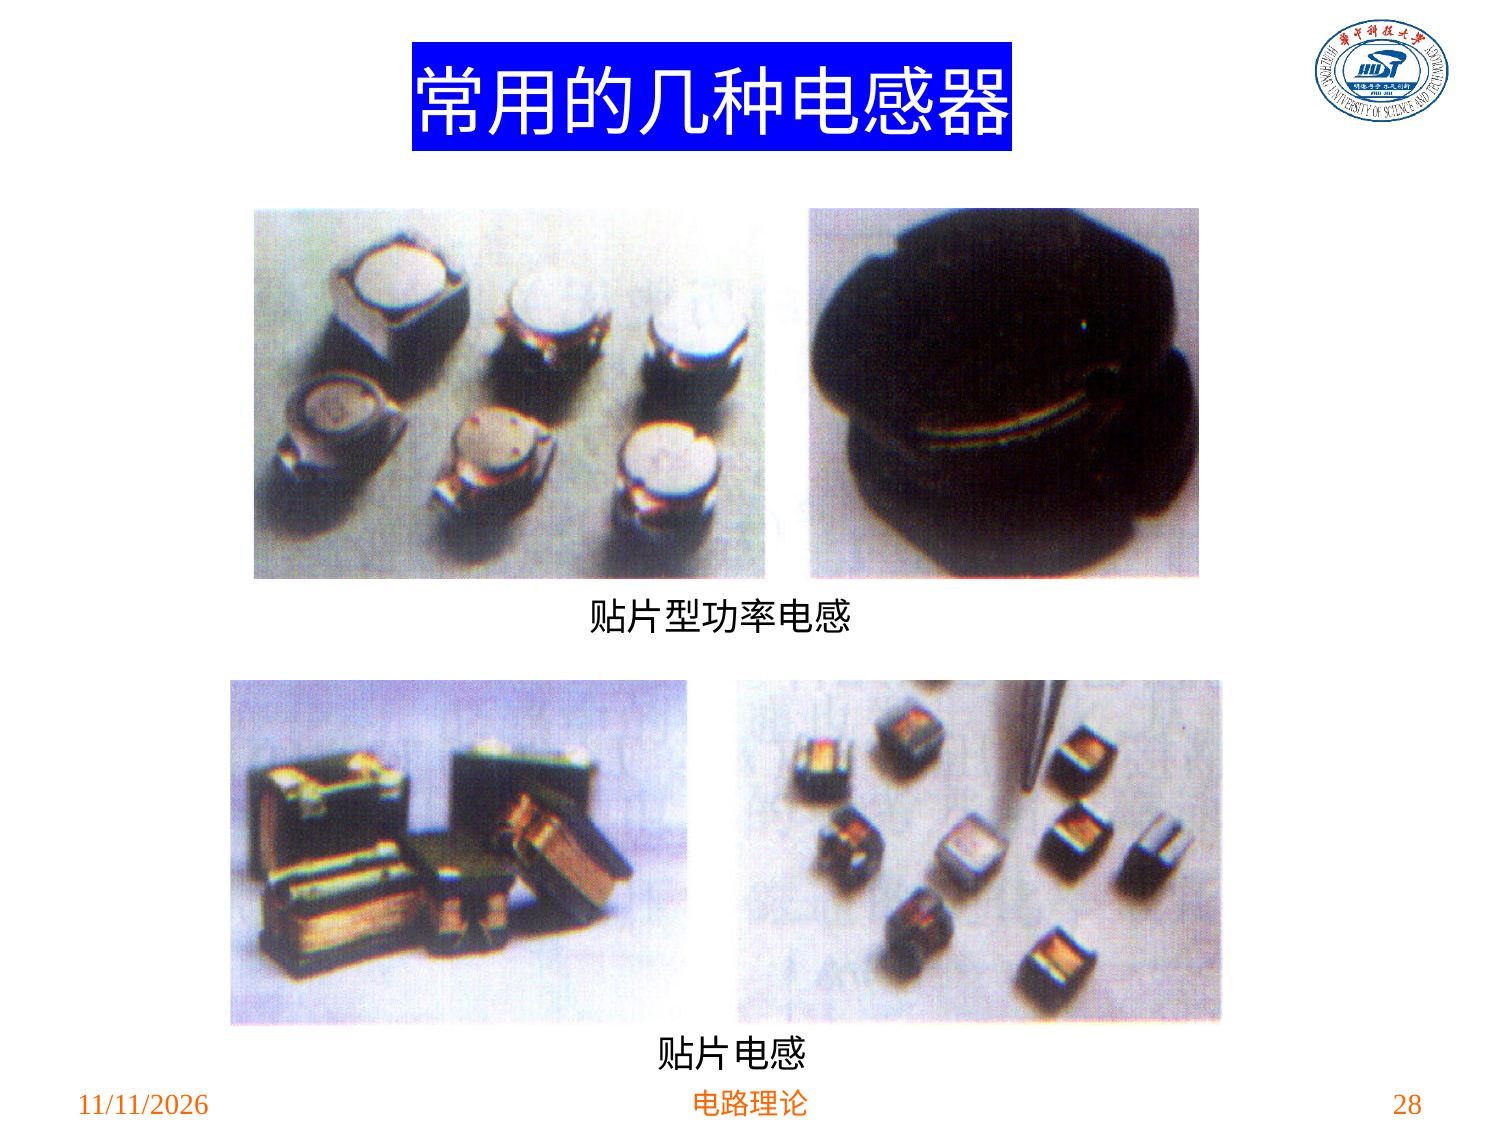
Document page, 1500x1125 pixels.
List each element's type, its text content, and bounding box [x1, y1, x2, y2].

text_box 贴片电感 [490, 1025, 975, 1083]
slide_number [62, 1078, 375, 1125]
slide_number 28 [1125, 1078, 1438, 1125]
text_box 常用的几种电感器 [397, 46, 1044, 152]
text_box 贴片型功率电感 [478, 585, 963, 646]
picture [1305, 13, 1459, 125]
footer 电路理论 [512, 1078, 988, 1125]
picture [230, 680, 1223, 1026]
picture [253, 208, 1199, 579]
